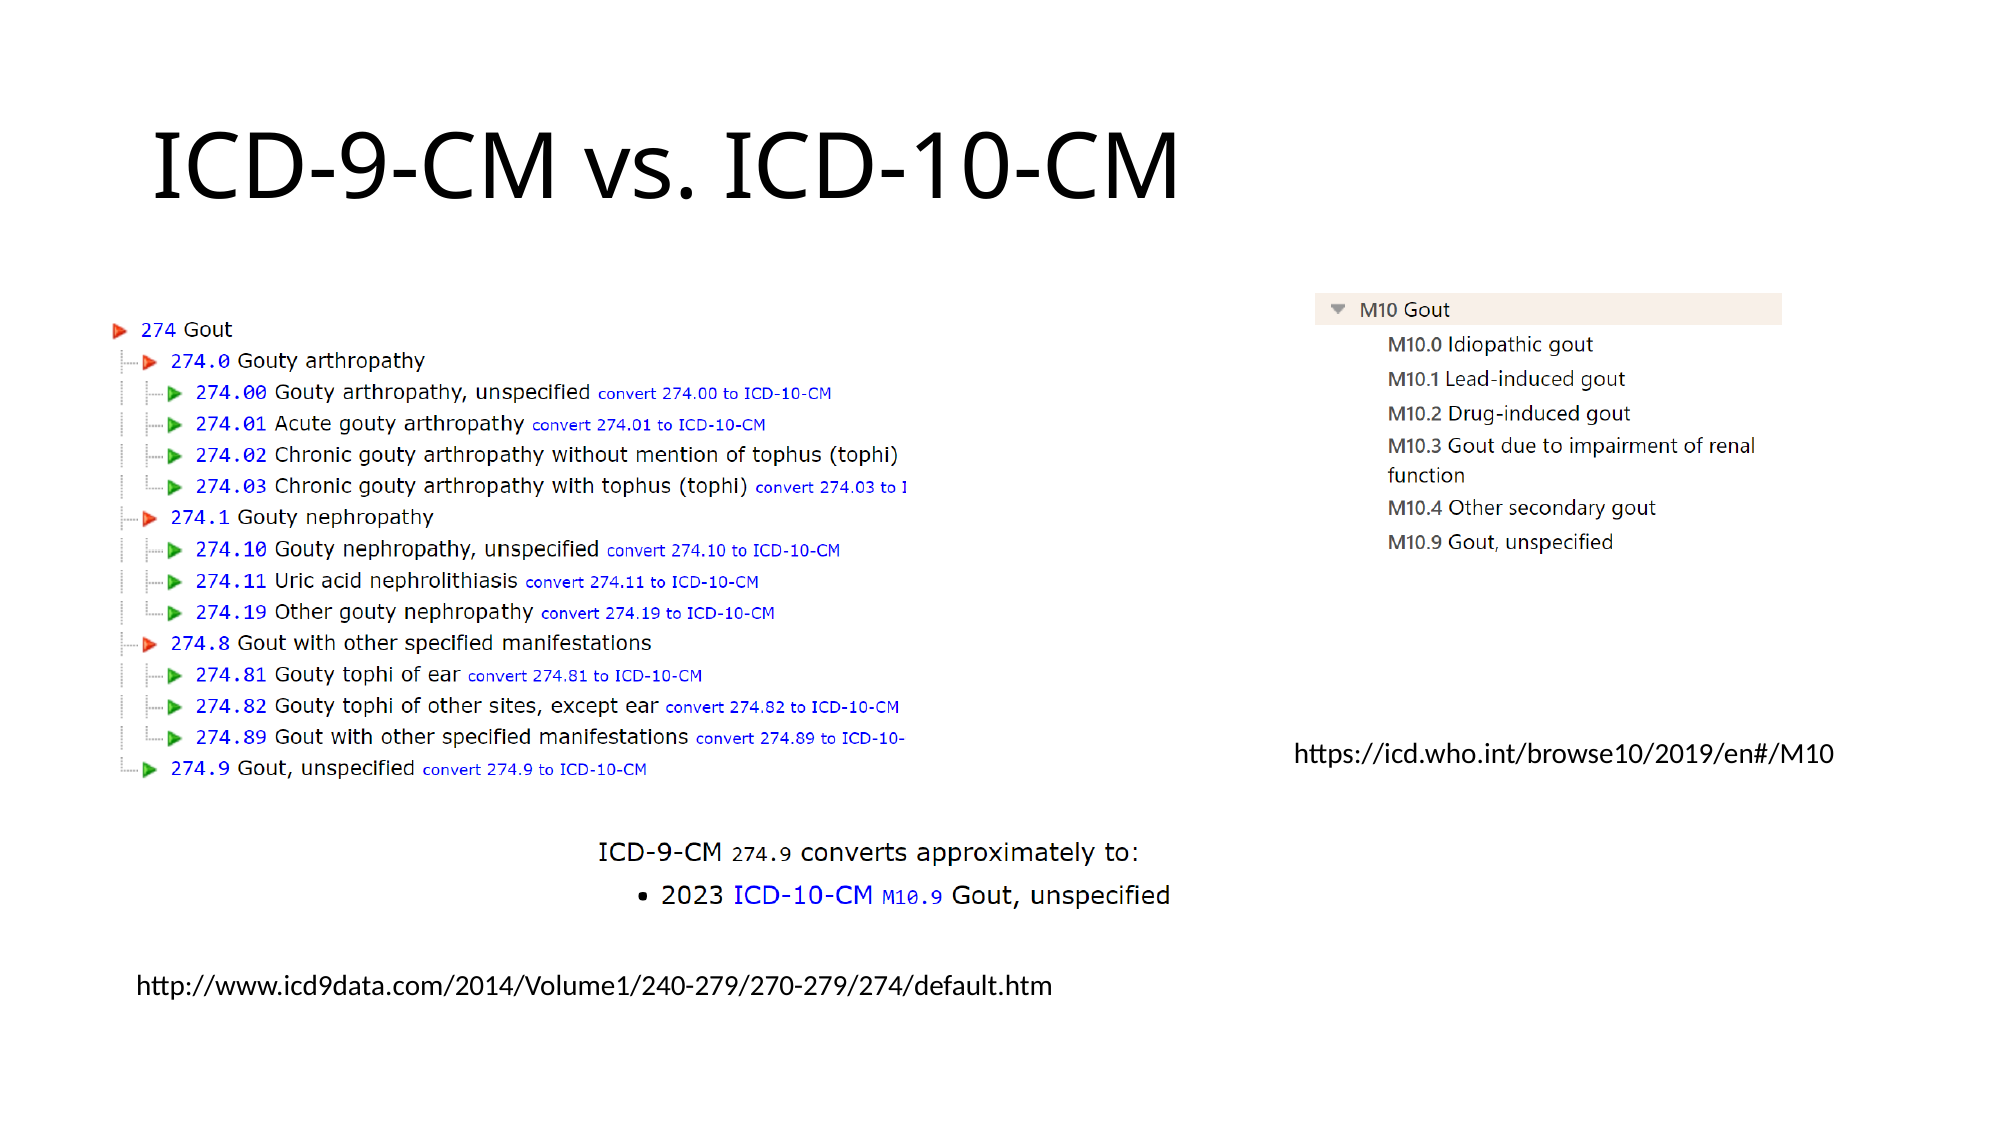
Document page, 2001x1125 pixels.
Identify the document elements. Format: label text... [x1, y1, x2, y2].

title ICD-9-CM vs. ICD-10-CM [137, 59, 1863, 278]
text_box https://icd.who.int/browse10/2019/en#/M10 [1278, 726, 1850, 777]
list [90, 309, 906, 790]
picture [592, 821, 1190, 918]
picture [1315, 293, 1782, 563]
text_box http://www.icd9data.com/2014/Volume1/240-279/270-279/274/default.htm [121, 958, 1122, 1009]
